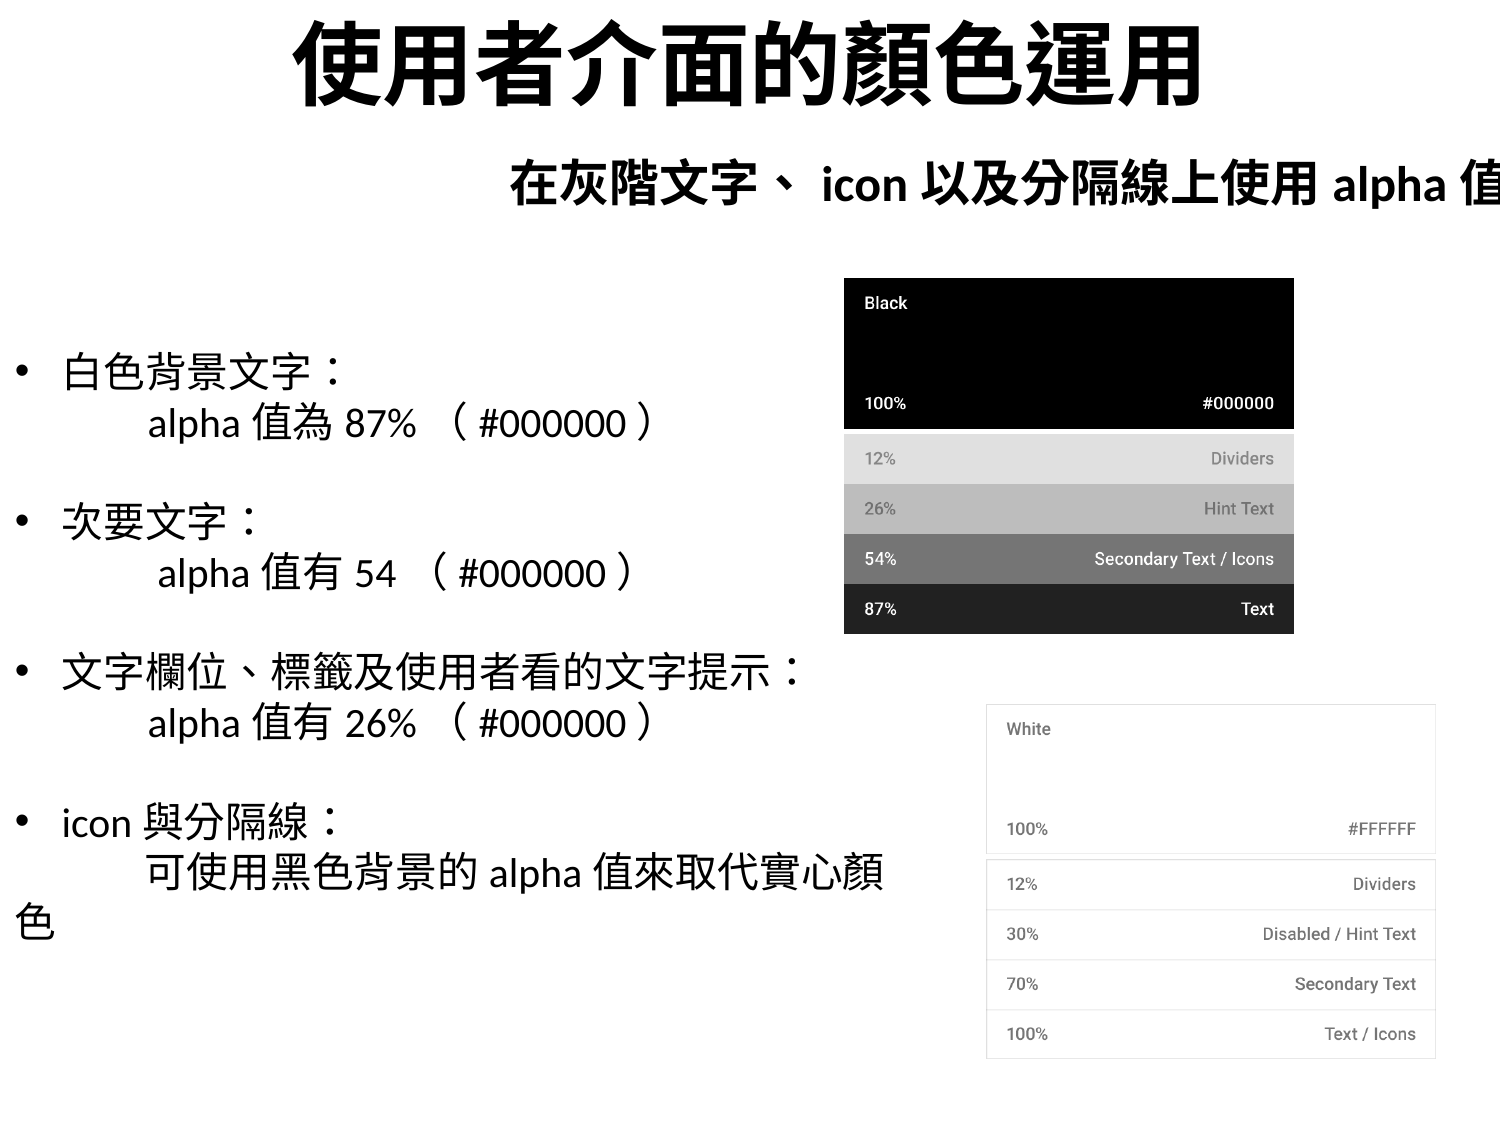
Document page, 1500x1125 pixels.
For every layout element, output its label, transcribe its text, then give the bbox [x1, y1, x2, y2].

text_box 白色背景文字： alpha值為87%（#000000） 次要文字： alpha值有54（#000000） 文字欄位、標籤及使用者看的文字提示： alpha值有26%（#000000） icon與分隔線： 可使用黑色背景的alpha值來取代實心顏色 [0, 338, 939, 953]
title 使用者介面的顏色運用 [75, 0, 1425, 138]
text_box 在灰階文字、icon以及分隔線上使用alpha值 [494, 144, 1500, 219]
picture [843, 278, 1294, 634]
picture [985, 703, 1436, 1059]
